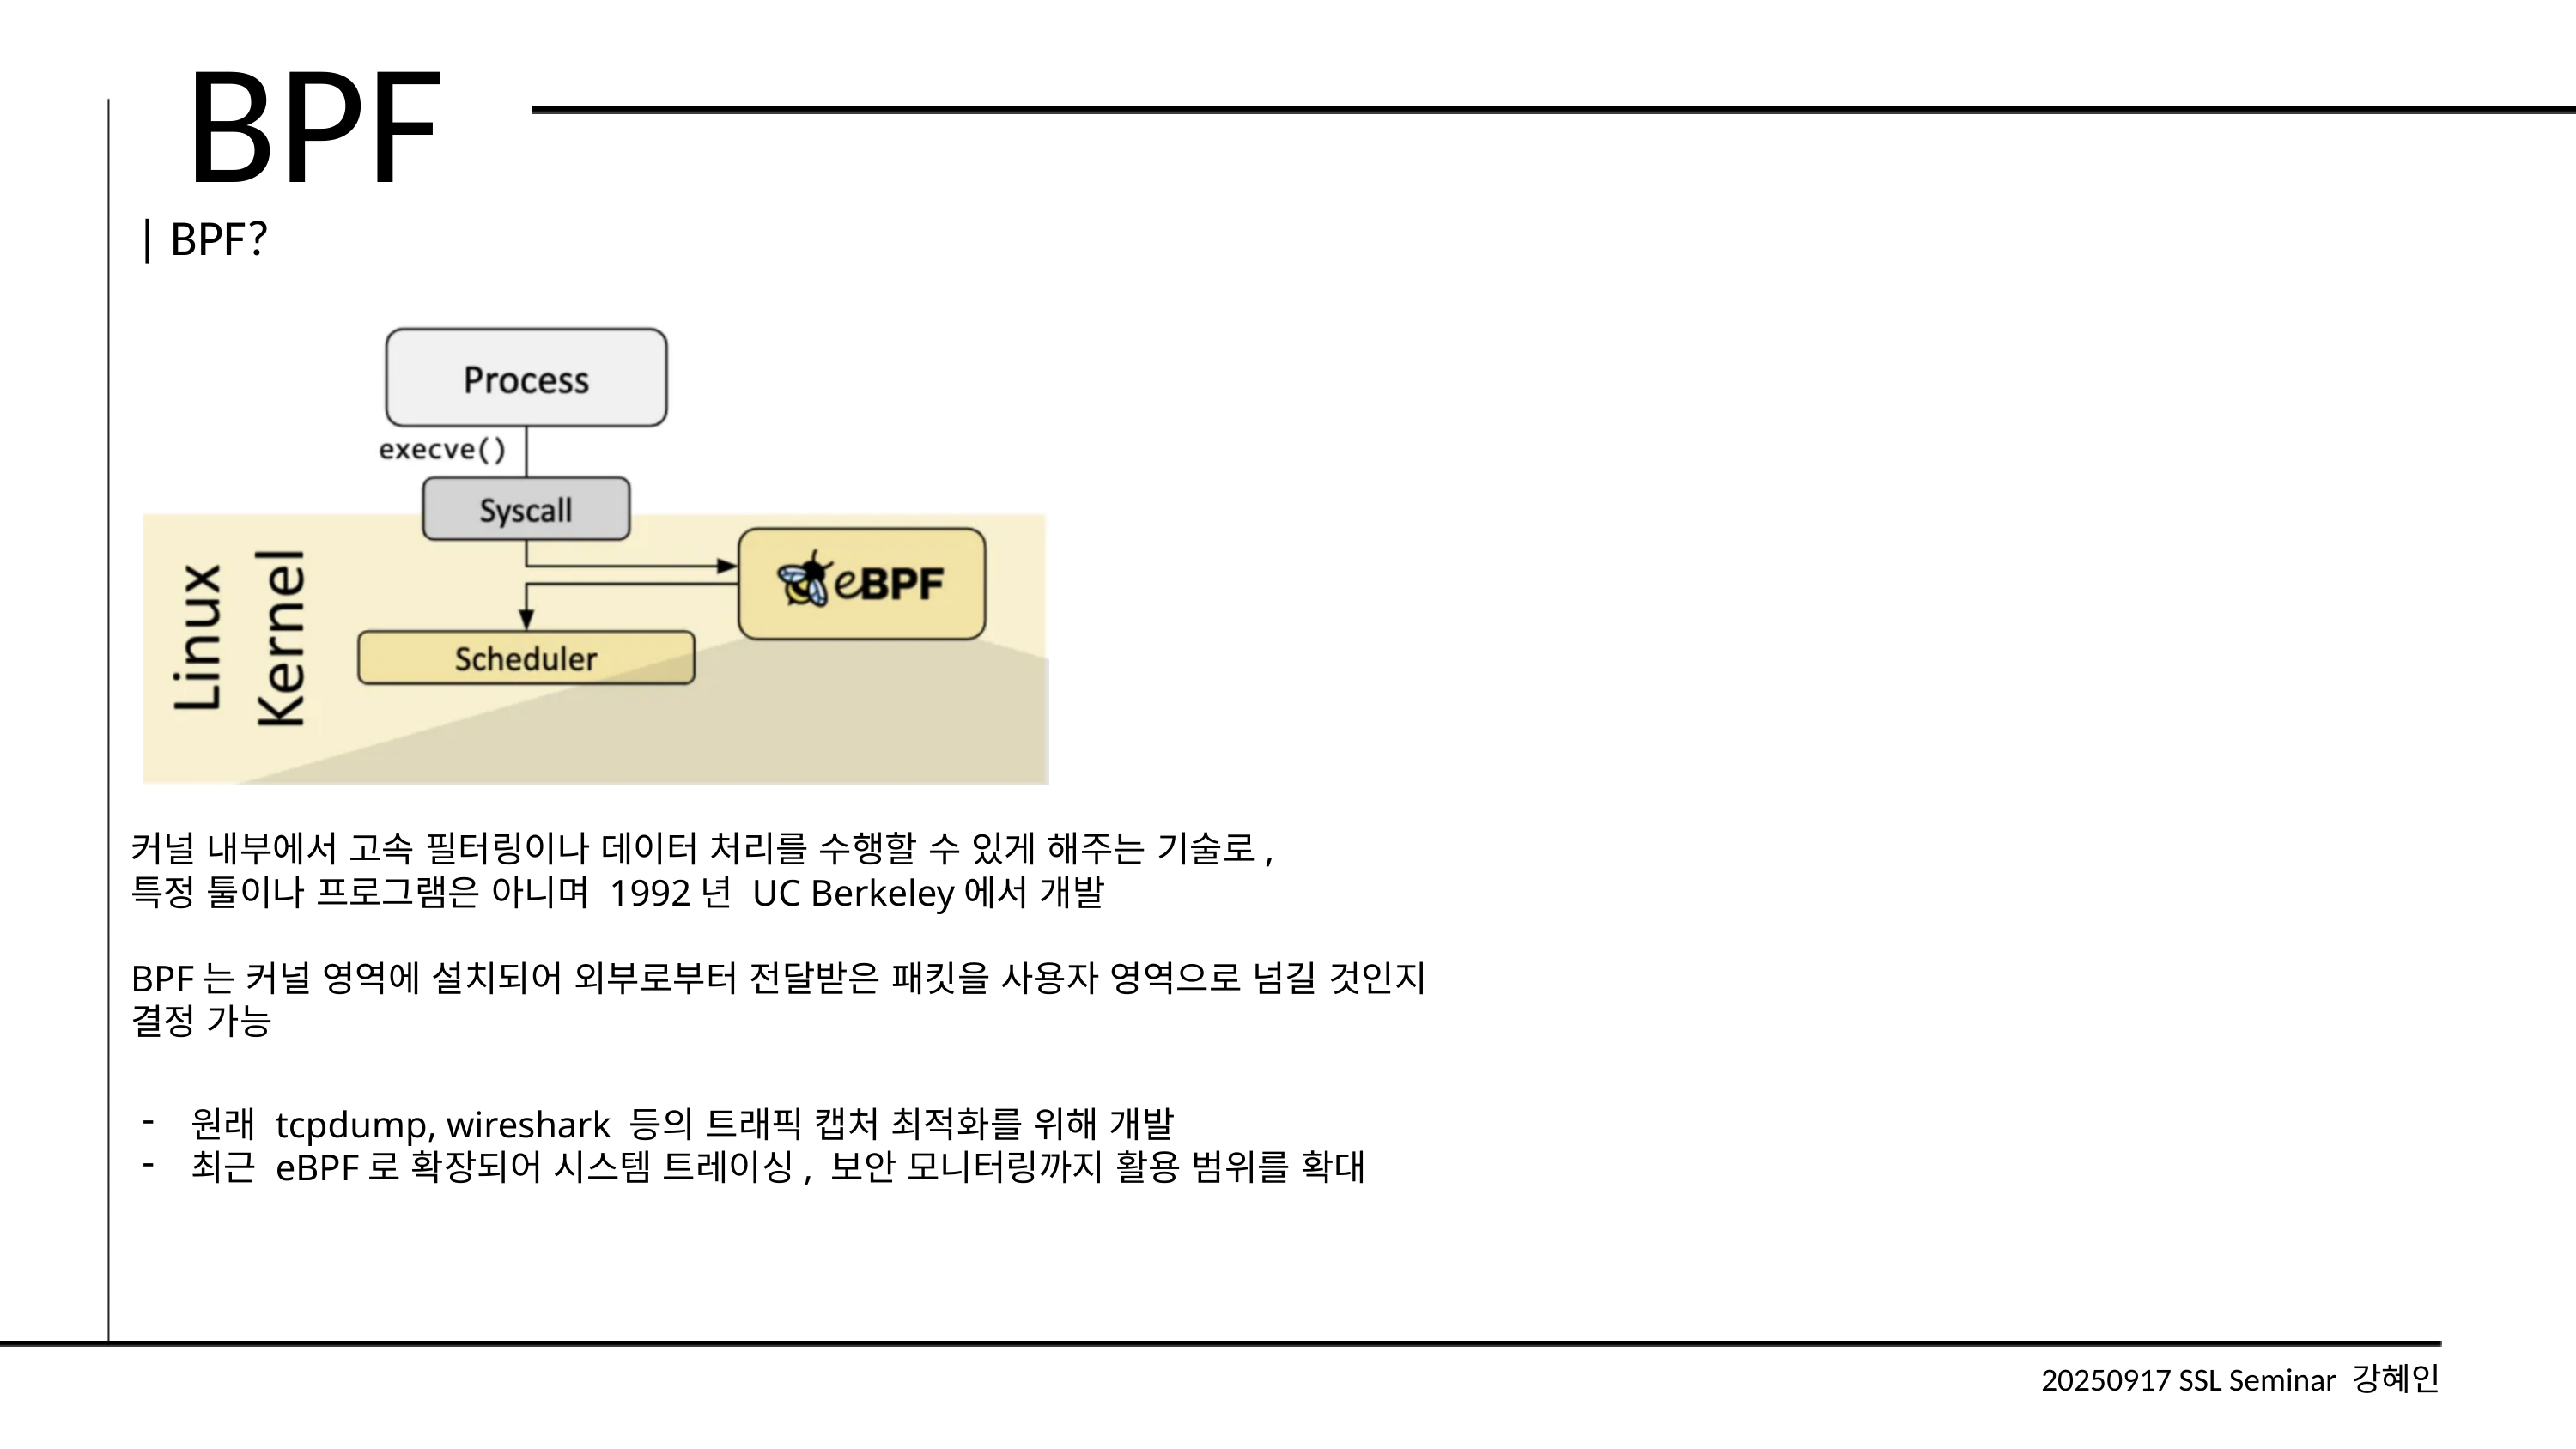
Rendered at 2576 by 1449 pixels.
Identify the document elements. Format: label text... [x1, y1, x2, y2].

text_box 커널 내부에서 고속 필터링이나 데이터 처리를 수행할 수 있게 해주는 기술로, 특정 툴이나 프로그램은 아니며 1992년 UC Berkeley에서 개발 BPF는 커널 영역에 설치되어 외부로부터 전달받은 패킷을 사용자 영역으로 넘길 것인지 결정 가능 [118, 820, 1471, 1048]
picture [532, 106, 2576, 115]
text_box | BPF? [124, 198, 1477, 271]
picture [0, 100, 2442, 1347]
text_box 원래 tcpdump, wireshark 등의 트래픽 캡처 최적화를 위해 개발 최근 eBPF로 확장되어 시스템 트레이싱, 보안 모니터링까지 활용 범위를 확대 [130, 1095, 1483, 1195]
text_box BPF [172, 4, 596, 198]
text_box 20250917 SSL Seminar 강혜인 [2028, 1352, 2576, 1404]
